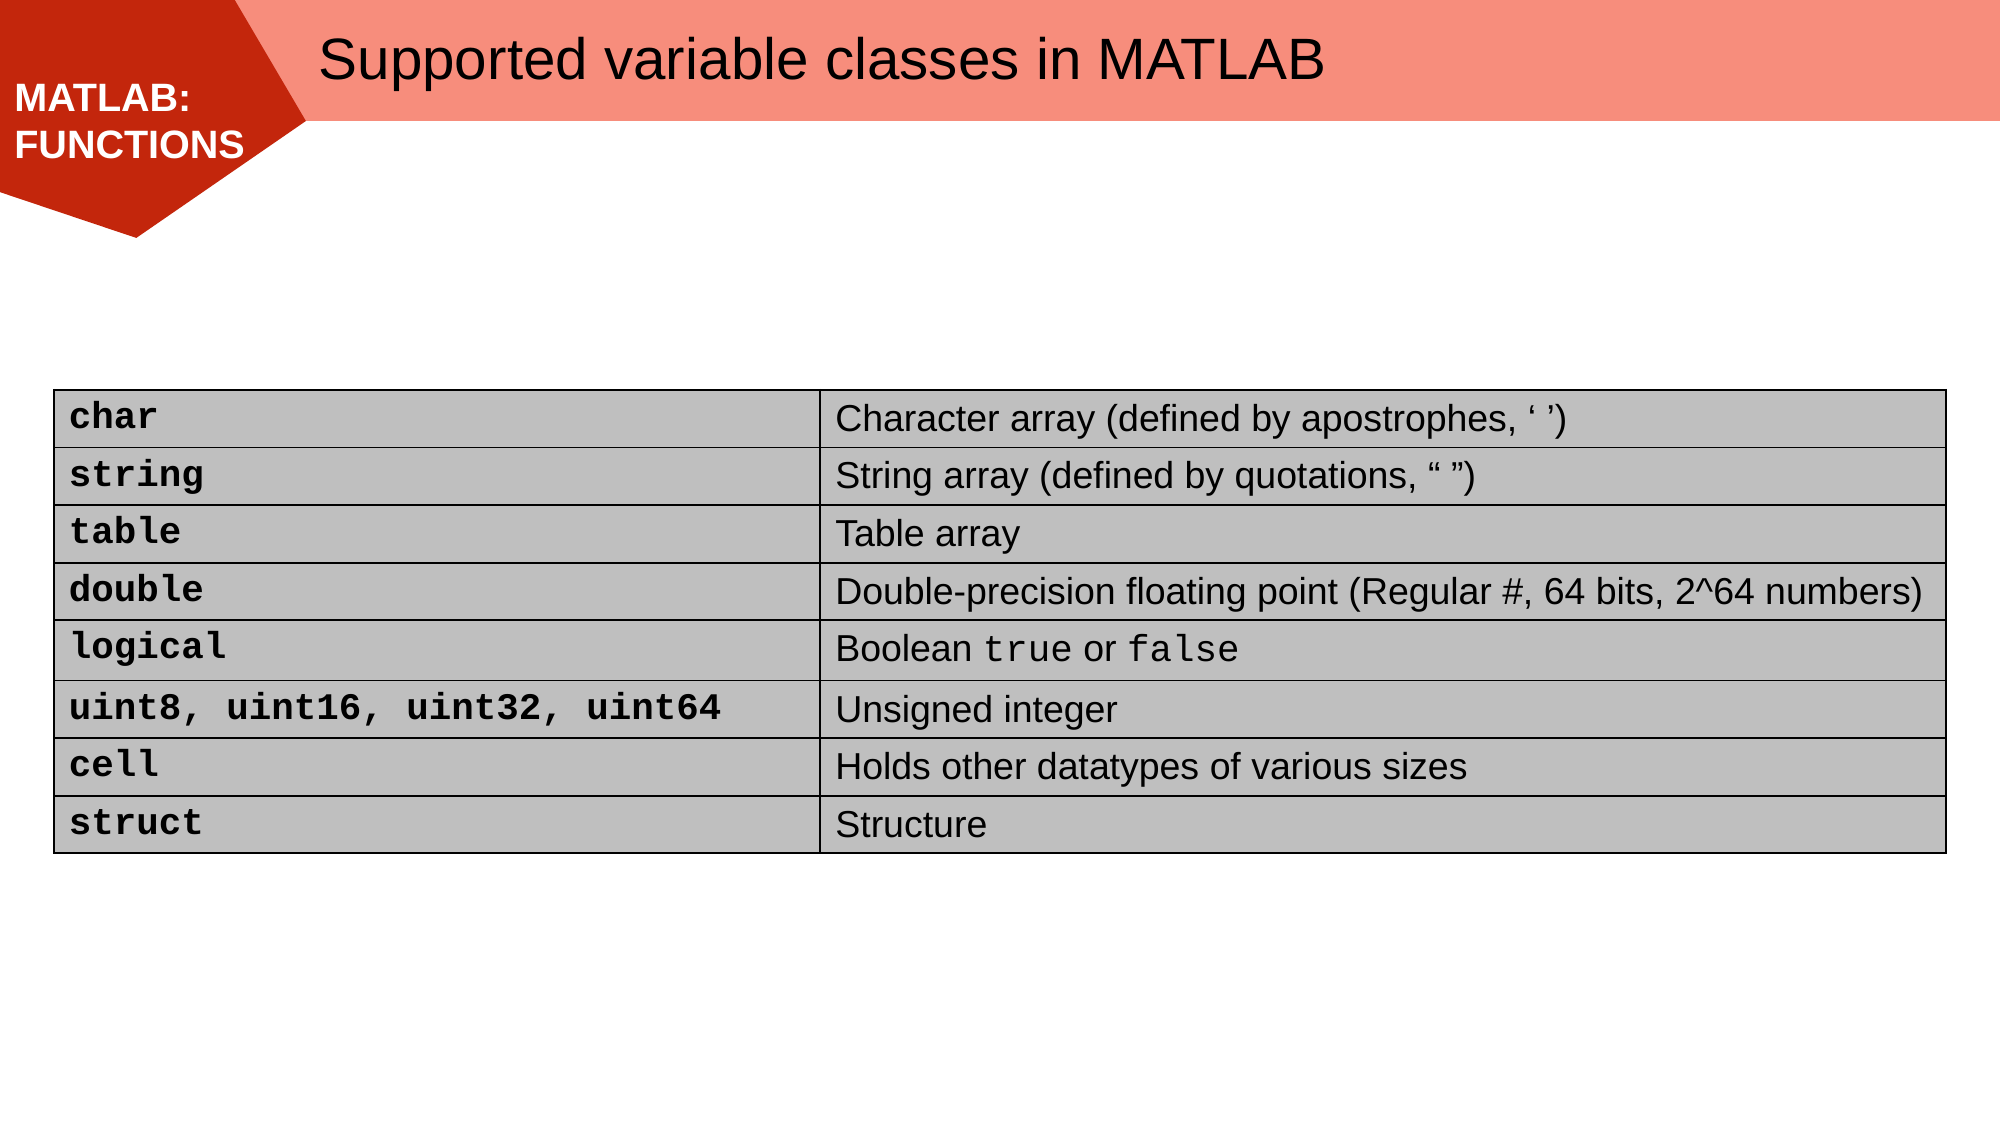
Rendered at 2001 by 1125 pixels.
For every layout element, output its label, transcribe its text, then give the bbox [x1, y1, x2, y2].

table_cell uint8, uint16, uint32, uint64 [55, 681, 819, 737]
table_cell Unsigned integer [821, 681, 1945, 737]
table_cell struct [55, 797, 819, 852]
table_header Character array (defined by apostrophes, ‘ ’) [821, 391, 1945, 447]
table_cell Boolean true or false [821, 621, 1945, 680]
table_header char [55, 391, 819, 447]
table_cell String array (defined by quotations, “ ”) [821, 448, 1945, 504]
table_cell cell [55, 739, 819, 795]
table_cell Structure [821, 797, 1945, 852]
table_cell Table array [821, 506, 1945, 562]
table_cell table [55, 506, 819, 562]
list Supported variable classes in MATLAB [304, 14, 2000, 107]
table_cell Holds other datatypes of various sizes [821, 739, 1945, 795]
table_cell double [55, 564, 819, 619]
table_cell Double-precision floating point (Regular #, 64 bits, 2^64 numbers) [821, 564, 1945, 619]
table_cell logical [55, 621, 819, 680]
table_cell string [55, 448, 819, 504]
